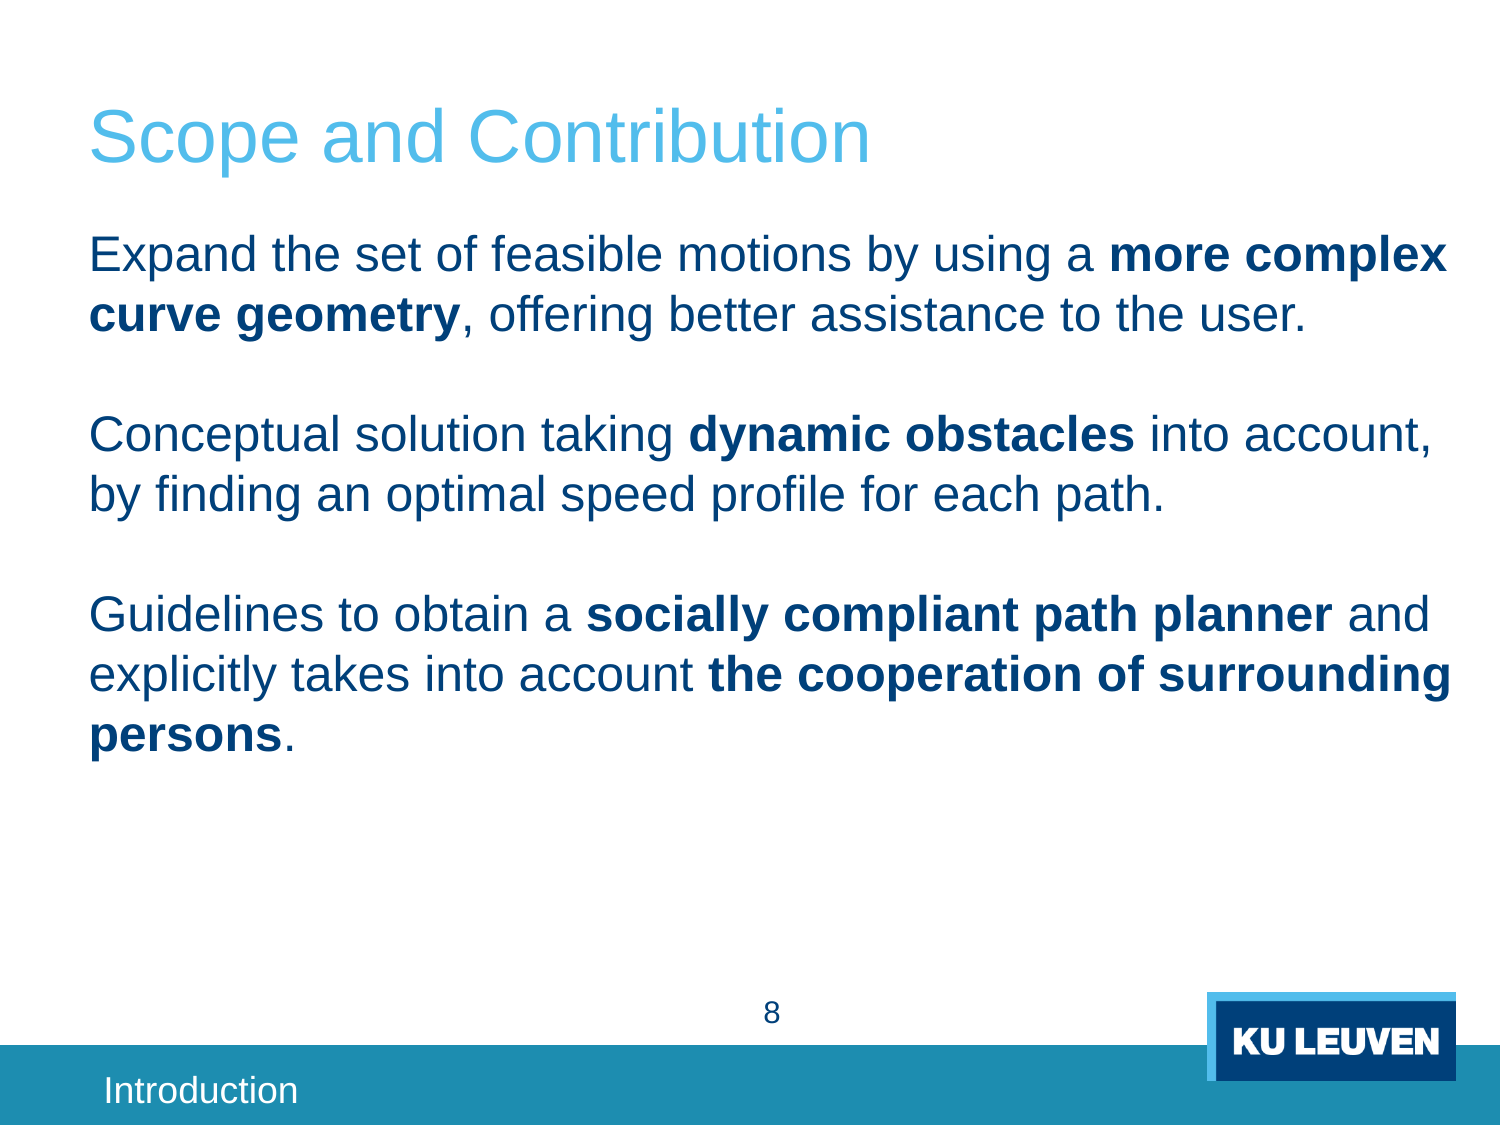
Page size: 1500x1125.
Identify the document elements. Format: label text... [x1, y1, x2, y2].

title Scope and Contribution [88, 29, 1456, 178]
text_box Introduction [88, 1058, 455, 1119]
list Expand the set of feasible motions by using a more complex curve geometry, offering better assistance to the user. Conceptual solution taking dynamic obstacles into account, by finding an optimal speed profile for each path. Guidelines to obtain a socially compliant path planner and explicitly takes into account the cooperation of surrounding persons. [88, 221, 1456, 948]
slide_number 8 [695, 992, 849, 1040]
picture [1207, 992, 1456, 1081]
